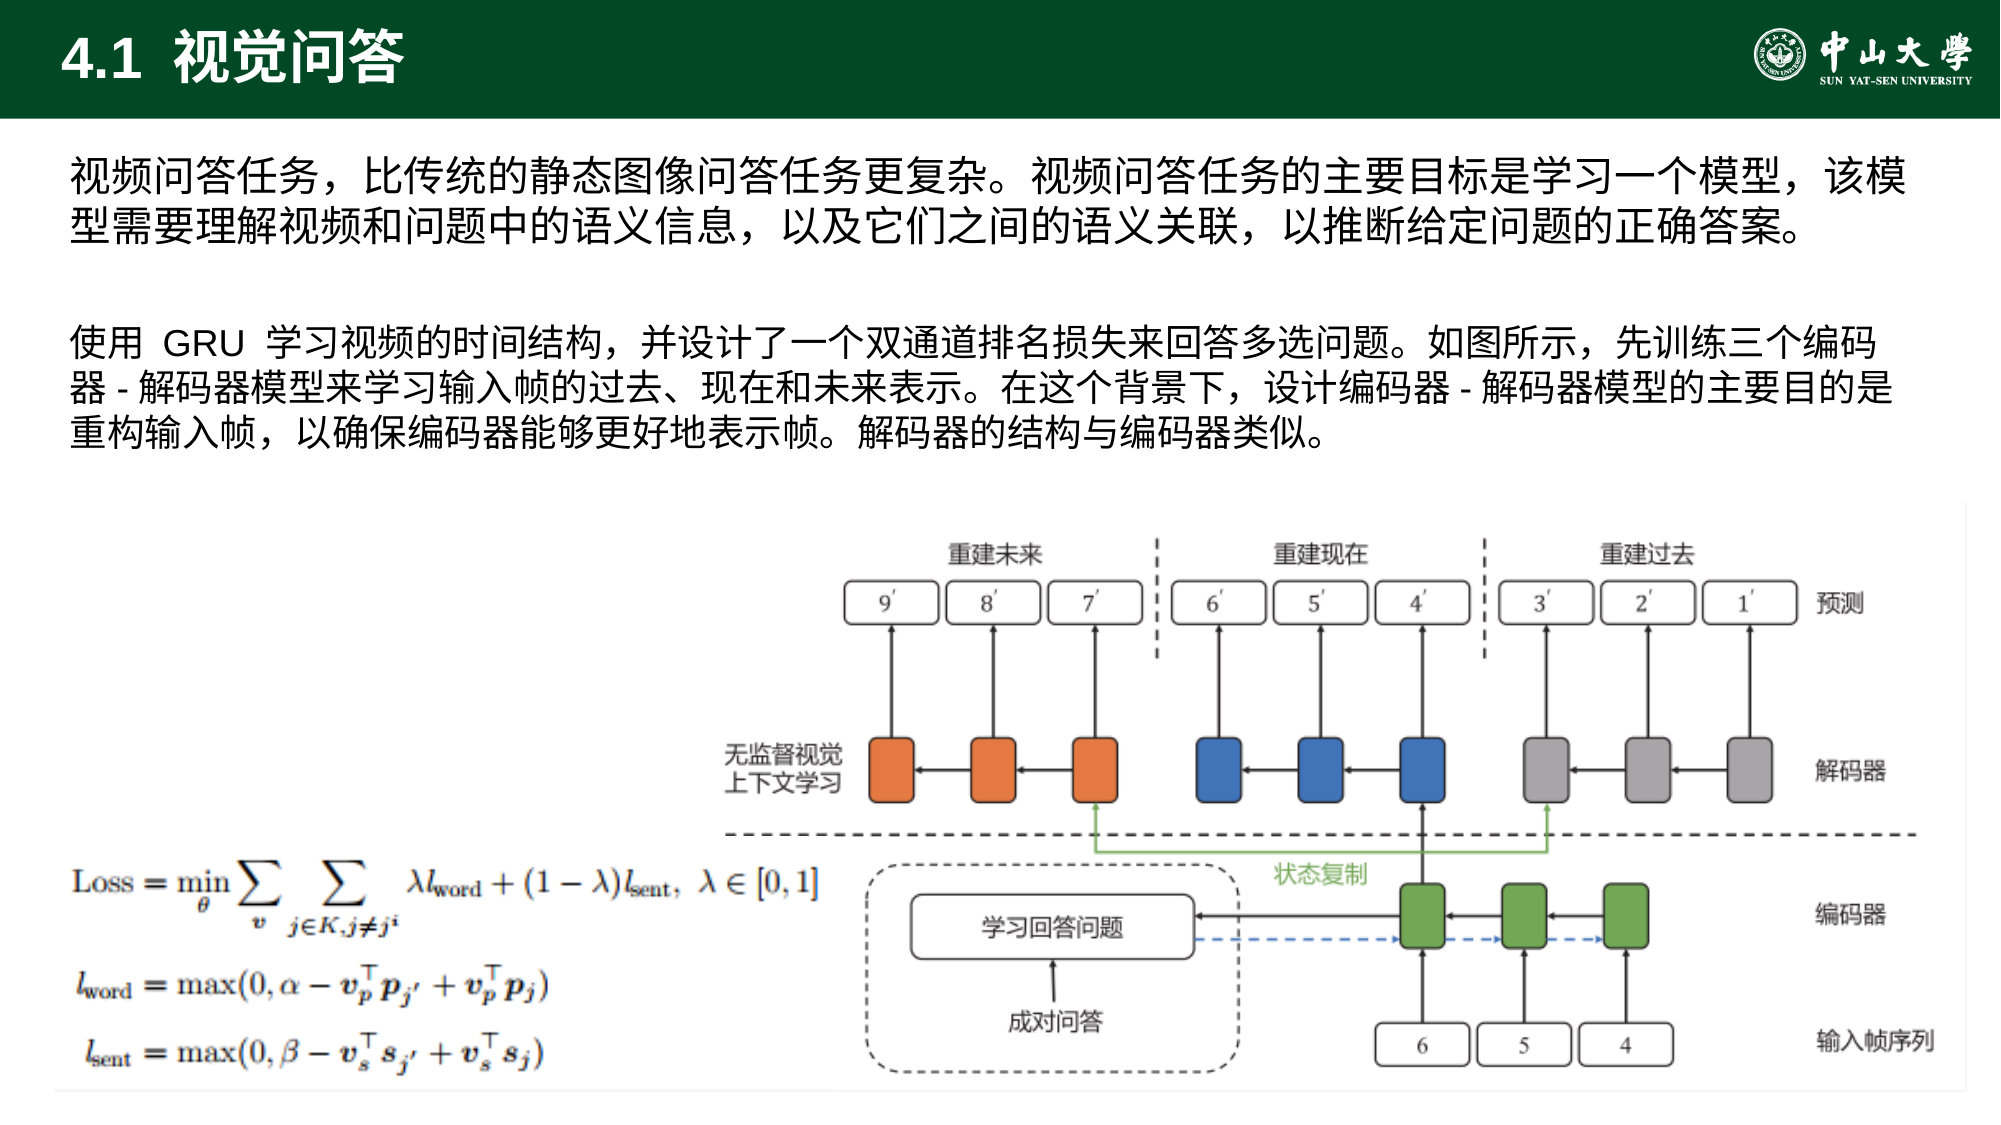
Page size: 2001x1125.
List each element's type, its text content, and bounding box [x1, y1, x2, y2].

picture [1740, 11, 2000, 107]
text_box 视频问答任务，比传统的静态图像问答任务更复杂。视频问答任务的主要目标是学习一个模型，该模型需要理解视频和问题中的语义信息，以及它们之间的语义关联，以推断给定问题的正确答案。 [55, 142, 1945, 258]
picture [55, 502, 1967, 1092]
text_box 使用 GRU 学习视频的时间结构，并设计了一个双通道排名损失来回答多选问题。如图所示，先训练三个编码器-解码器模型来学习输入帧的过去、现在和未来表示。在这个背景下，设计编码器-解码器模型的主要目的是重构输入帧，以确保编码器能够更好地表示帧。解码器的结构与编码器类似。 [55, 311, 1924, 461]
title 4.1 视觉问答 [46, 0, 1723, 119]
